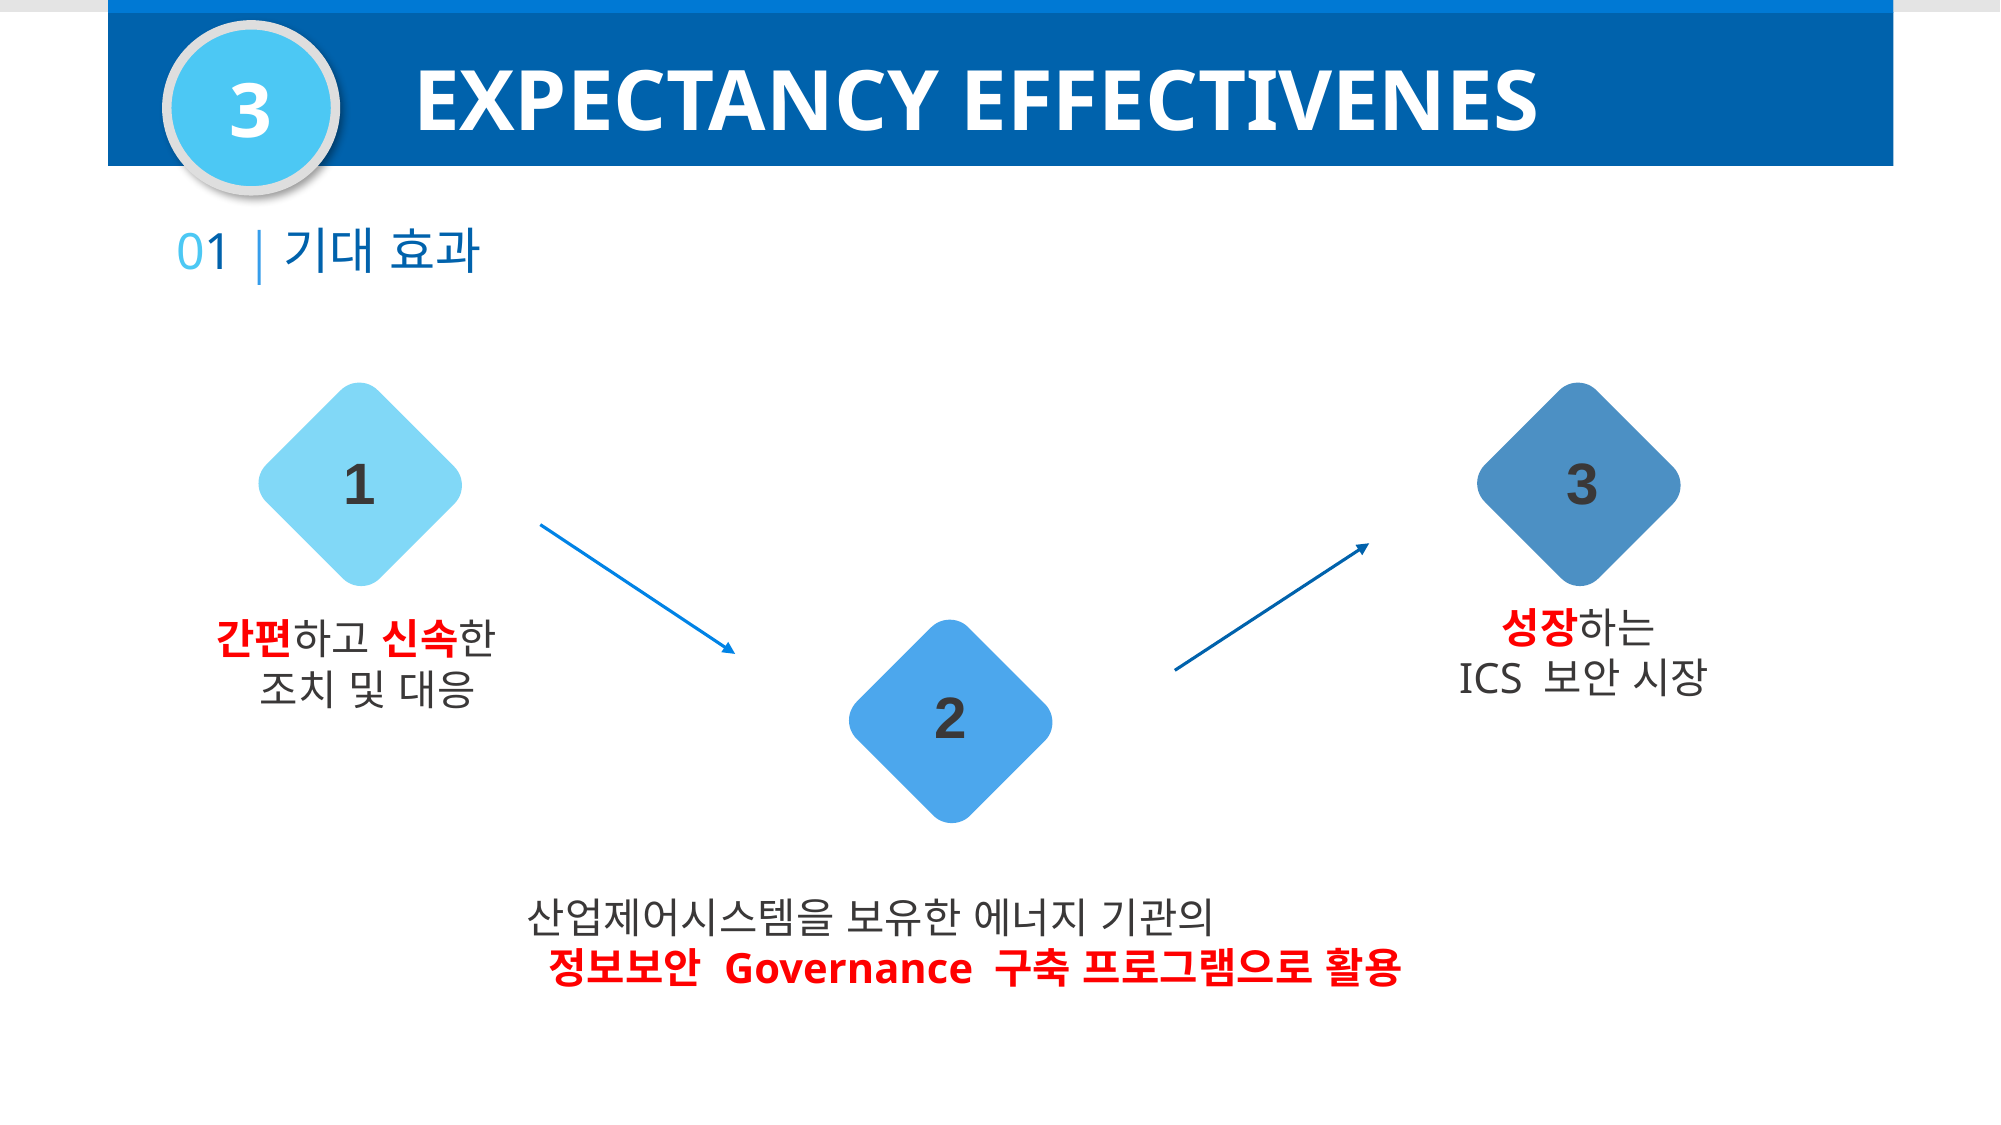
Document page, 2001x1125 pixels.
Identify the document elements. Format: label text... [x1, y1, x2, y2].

text_box [0, 0, 109, 13]
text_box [1174, 543, 1370, 671]
text_box 3 [165, 23, 337, 192]
text_box 성장하는 ICS 보안 시장 [1317, 594, 1841, 710]
text_box [107, 14, 1894, 167]
text_box [286, 524, 436, 588]
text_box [540, 524, 736, 654]
text_box 1 [243, 438, 477, 524]
text_box [874, 758, 1030, 825]
text_box [1505, 524, 1655, 588]
text_box [1892, 0, 2000, 13]
text_box 간편하고 신속한 조치 및 대응 [173, 605, 541, 721]
text_box 01 기대 효과 [161, 211, 930, 287]
text_box [1510, 381, 1646, 438]
text_box [291, 381, 428, 438]
text_box [107, 0, 1894, 14]
text_box 3 [1466, 438, 1699, 524]
text_box 산업제어시스템을 보유한 에너지 기관의 정보보안 Governance 구축 프로그램으로 활용 [511, 883, 1442, 999]
text_box EXPECTANCY EFFECTIVENES [398, 39, 1555, 155]
text_box [884, 618, 1016, 673]
text_box 2 [834, 673, 1068, 758]
